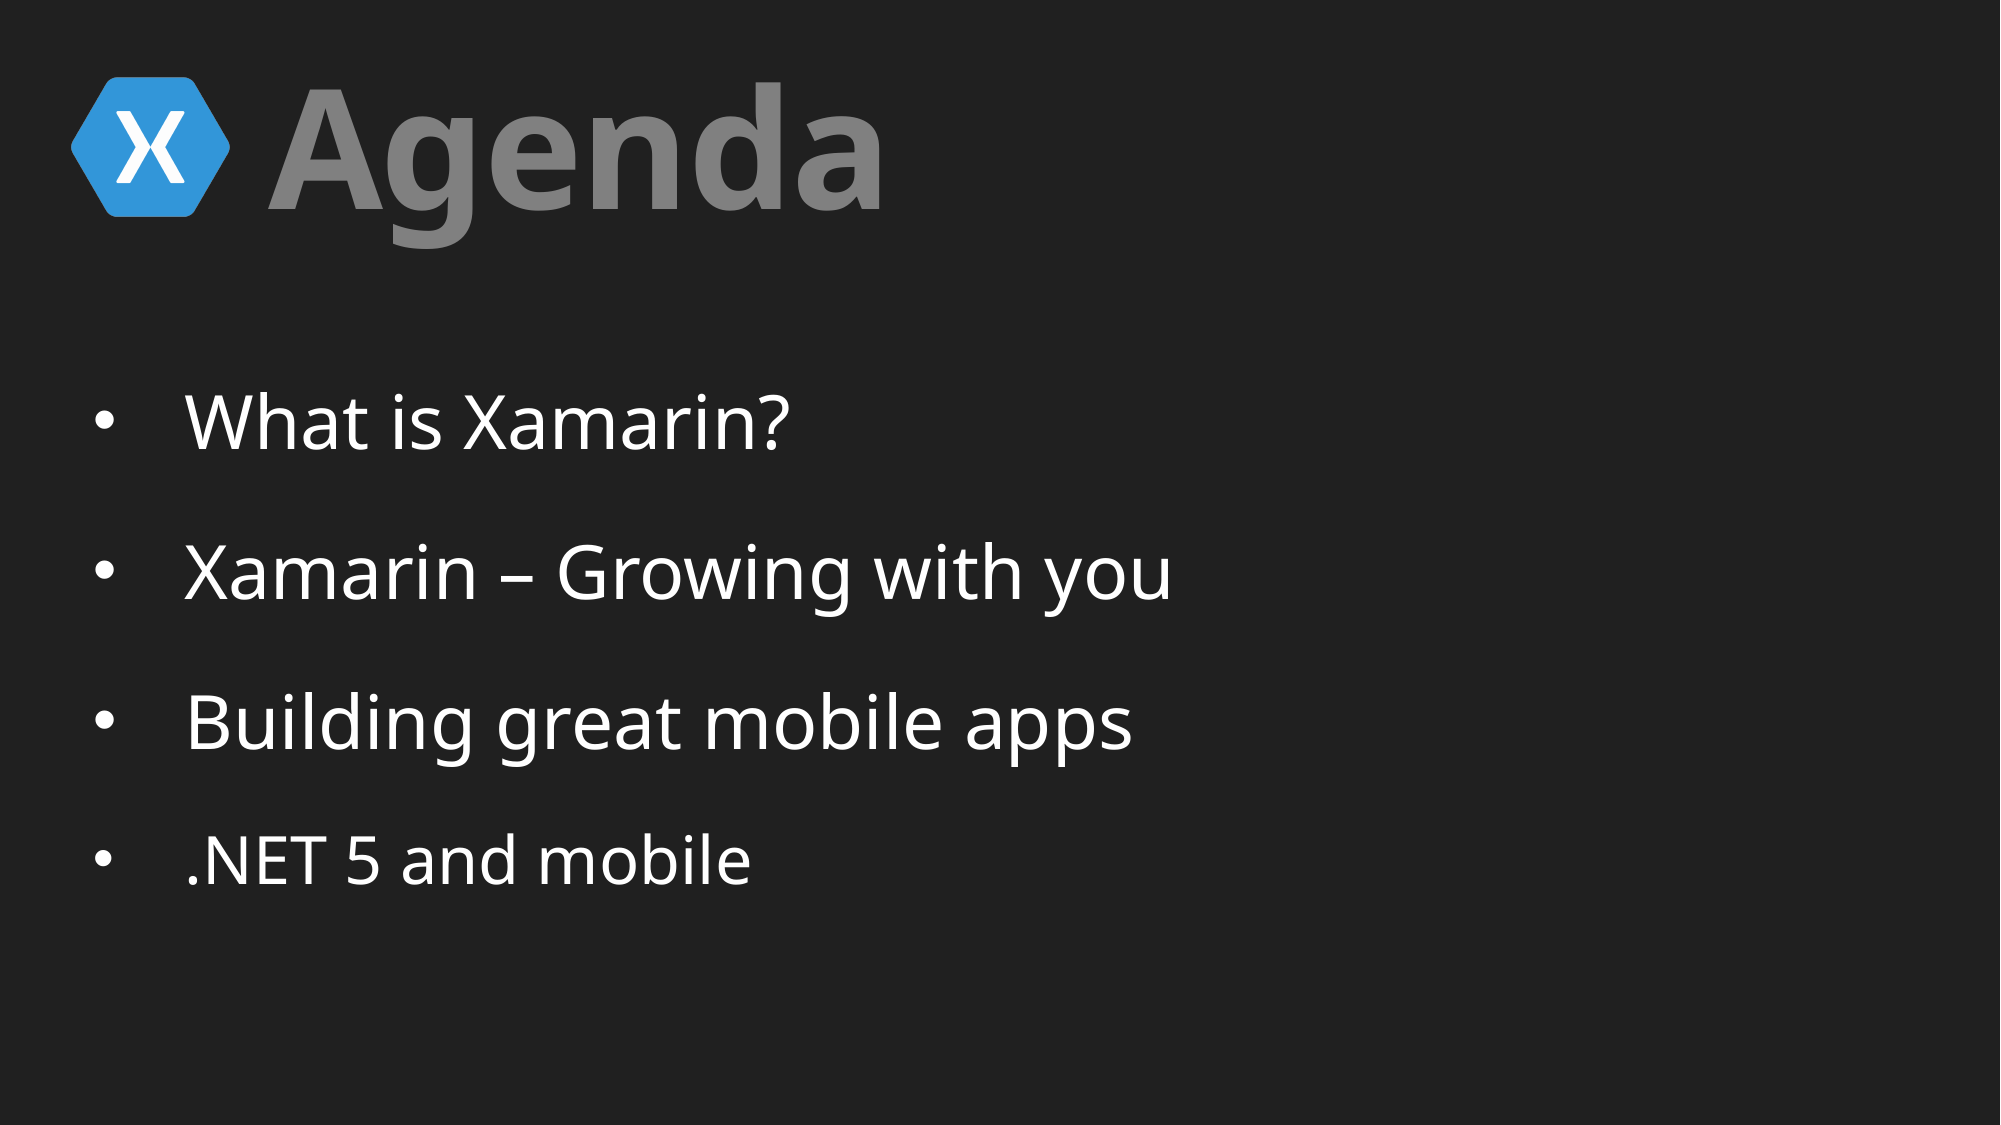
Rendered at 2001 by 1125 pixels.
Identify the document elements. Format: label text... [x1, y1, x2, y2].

list What is Xamarin? Xamarin – Growing with you Building great mobile apps .NET 5 and mobile [68, 314, 1909, 1056]
title Agenda [244, 50, 1498, 199]
picture [68, 66, 245, 234]
